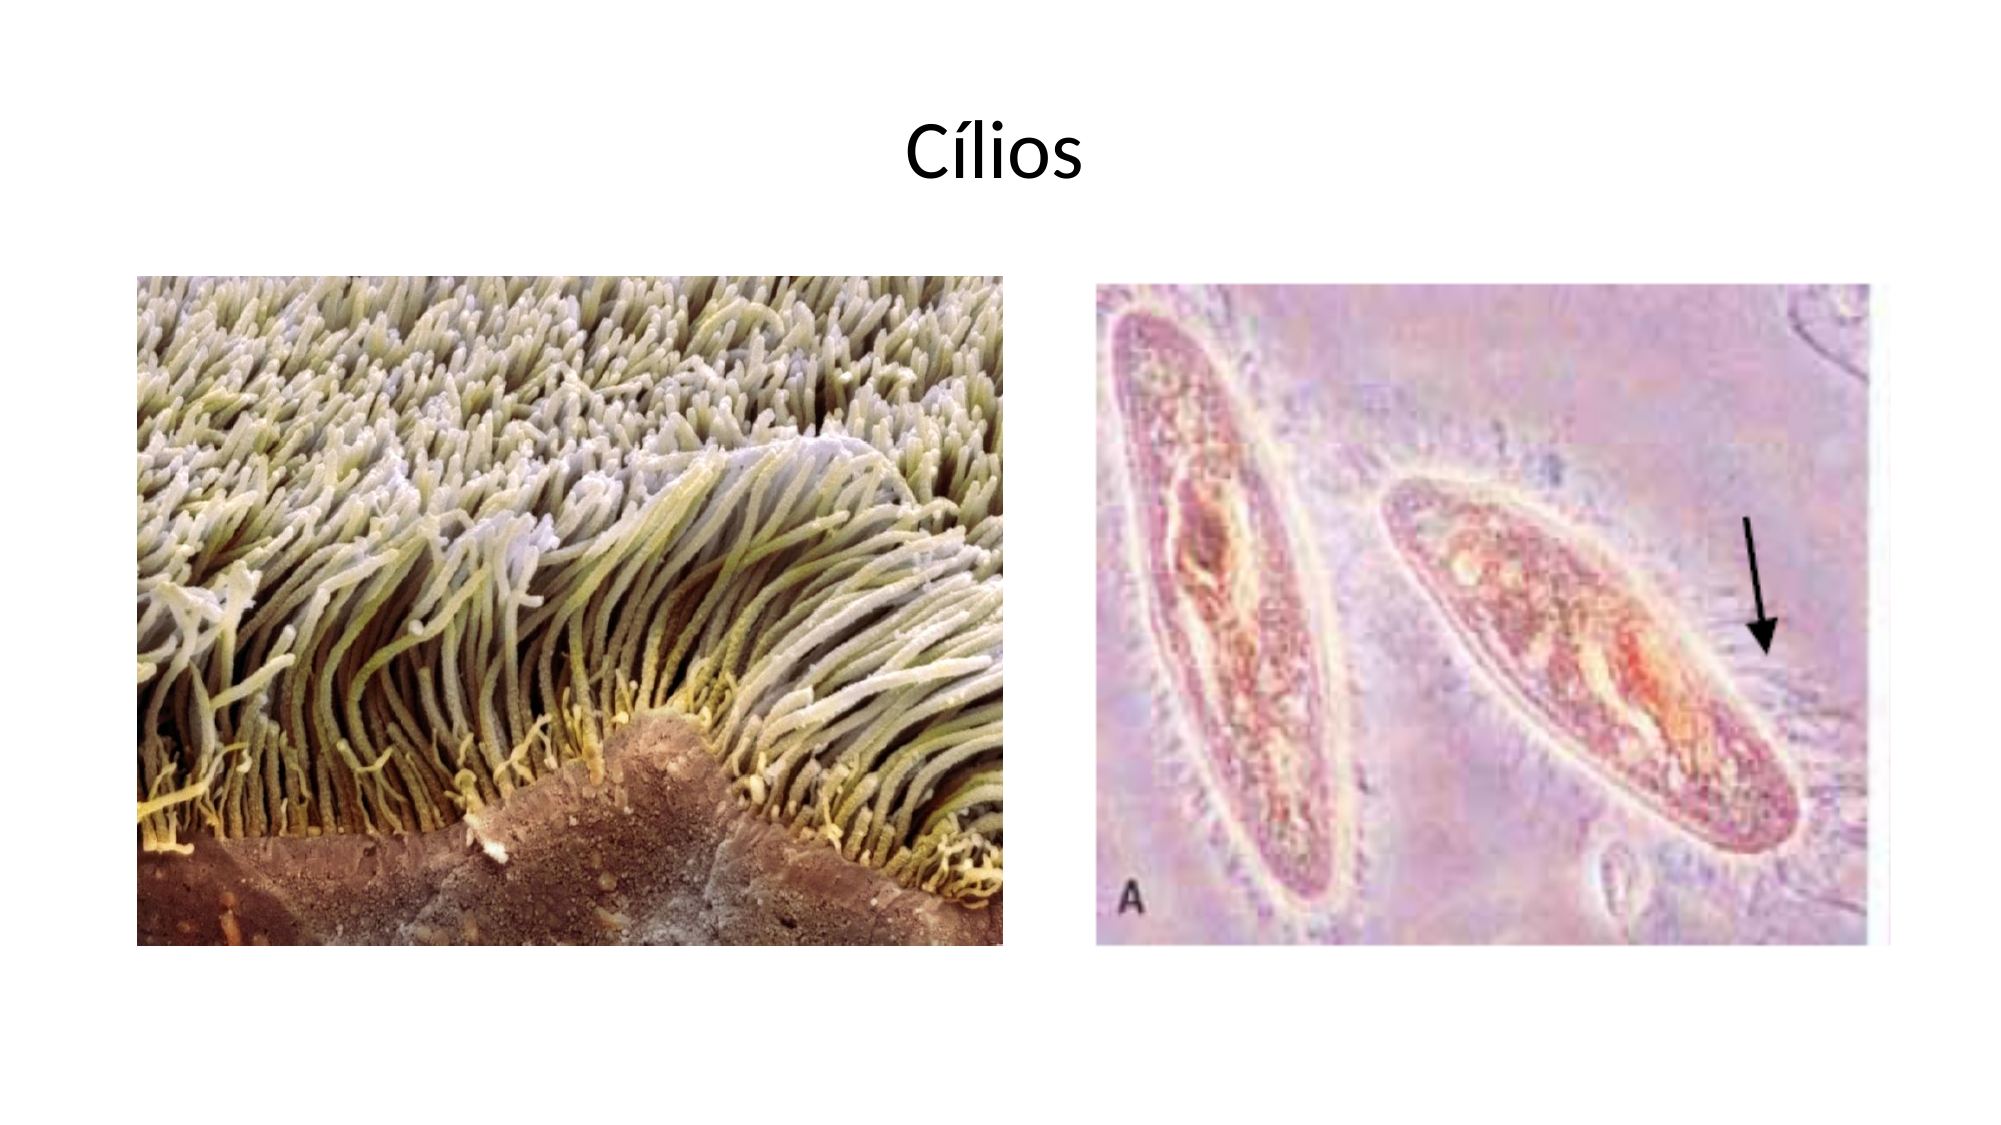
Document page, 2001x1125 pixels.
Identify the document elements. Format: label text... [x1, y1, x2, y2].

picture [1086, 276, 1891, 989]
text_box Cílios [679, 87, 1310, 203]
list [137, 276, 1004, 946]
